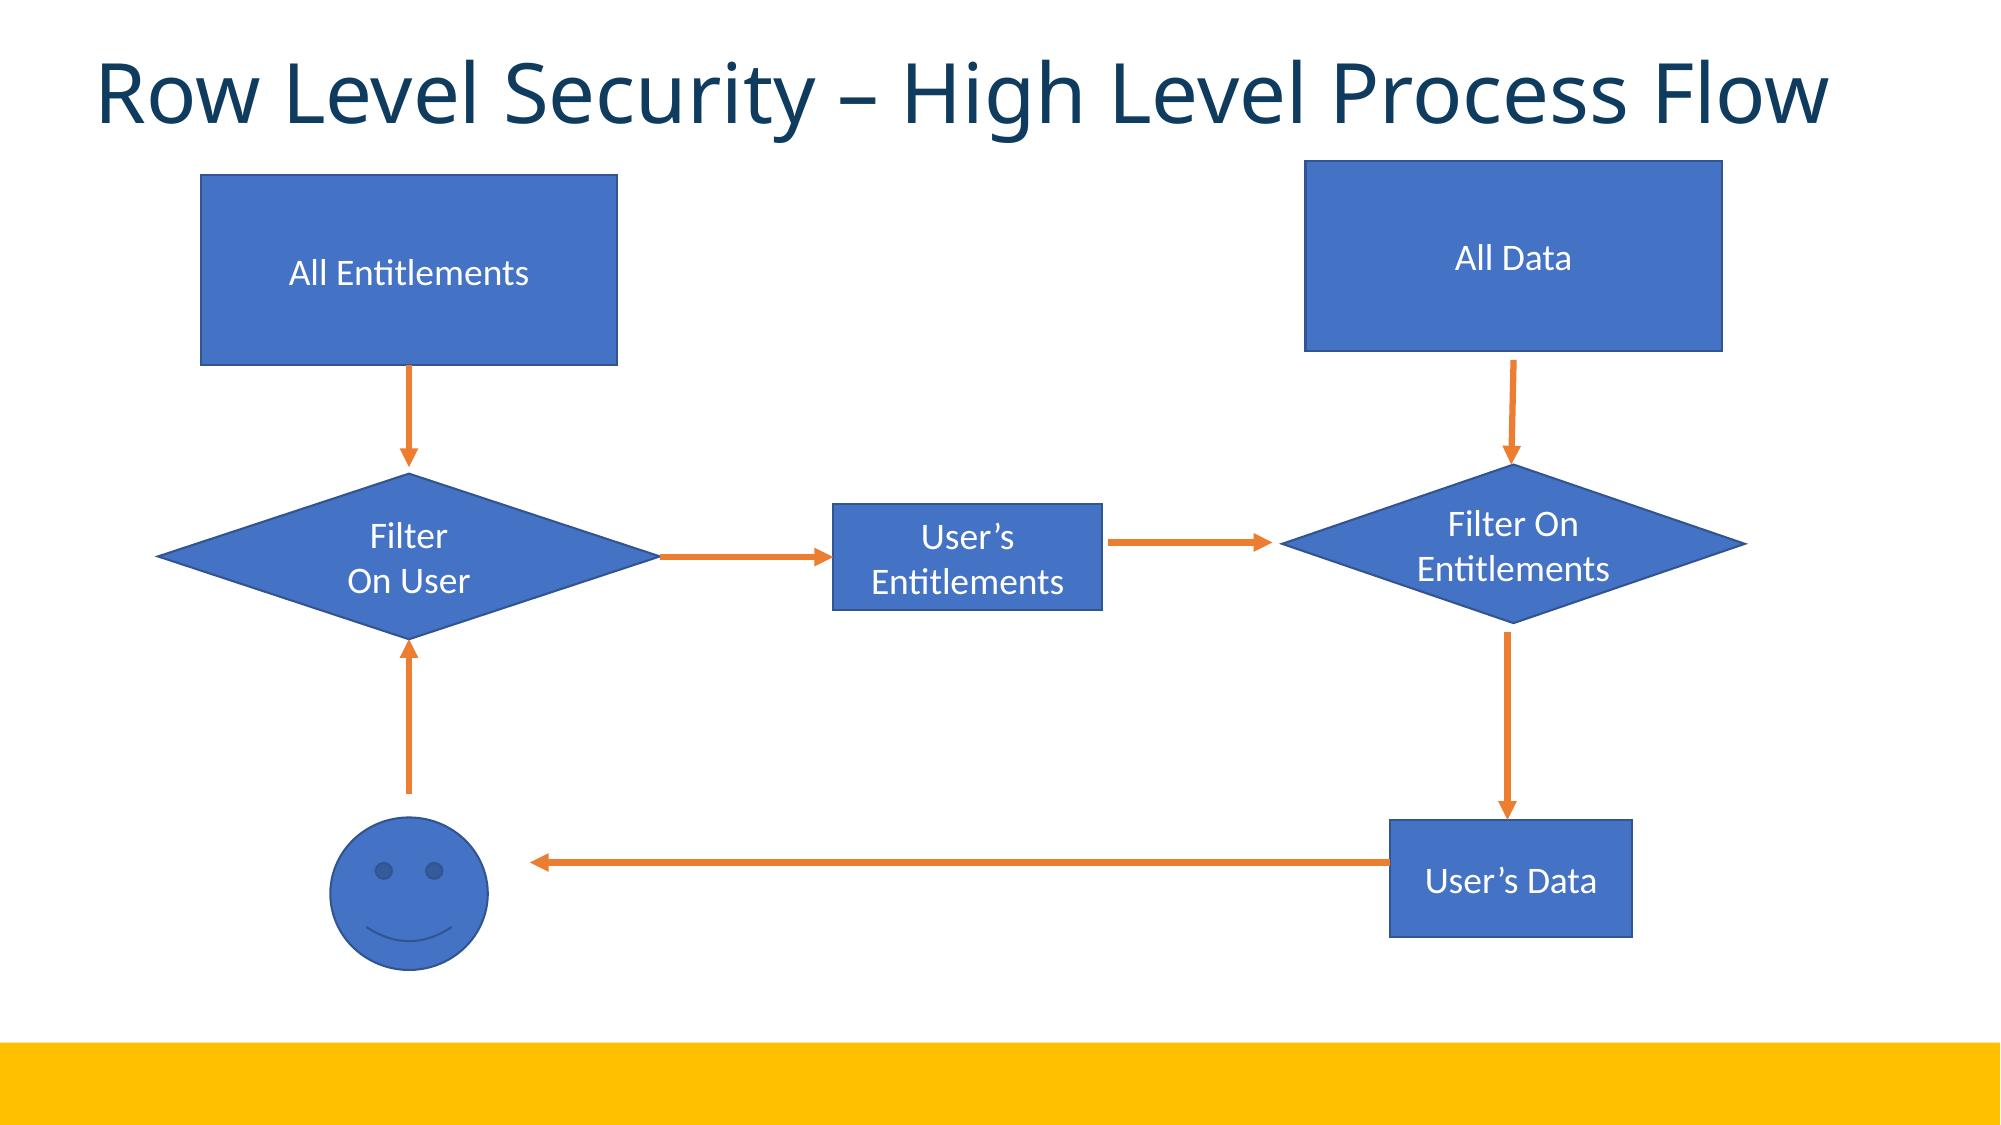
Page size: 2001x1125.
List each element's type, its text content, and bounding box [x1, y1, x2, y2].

text_box Filter On Entitlements [1278, 463, 1749, 625]
list Row Level Security – High Level Process Flow [94, 52, 1909, 143]
text_box All Data [1304, 160, 1723, 352]
text_box Filter On User [154, 472, 660, 641]
text_box [329, 816, 489, 972]
text_box User’s Entitlements [832, 503, 1103, 611]
text_box All Entitlements [200, 174, 618, 366]
text_box User’s Data [1389, 819, 1633, 938]
